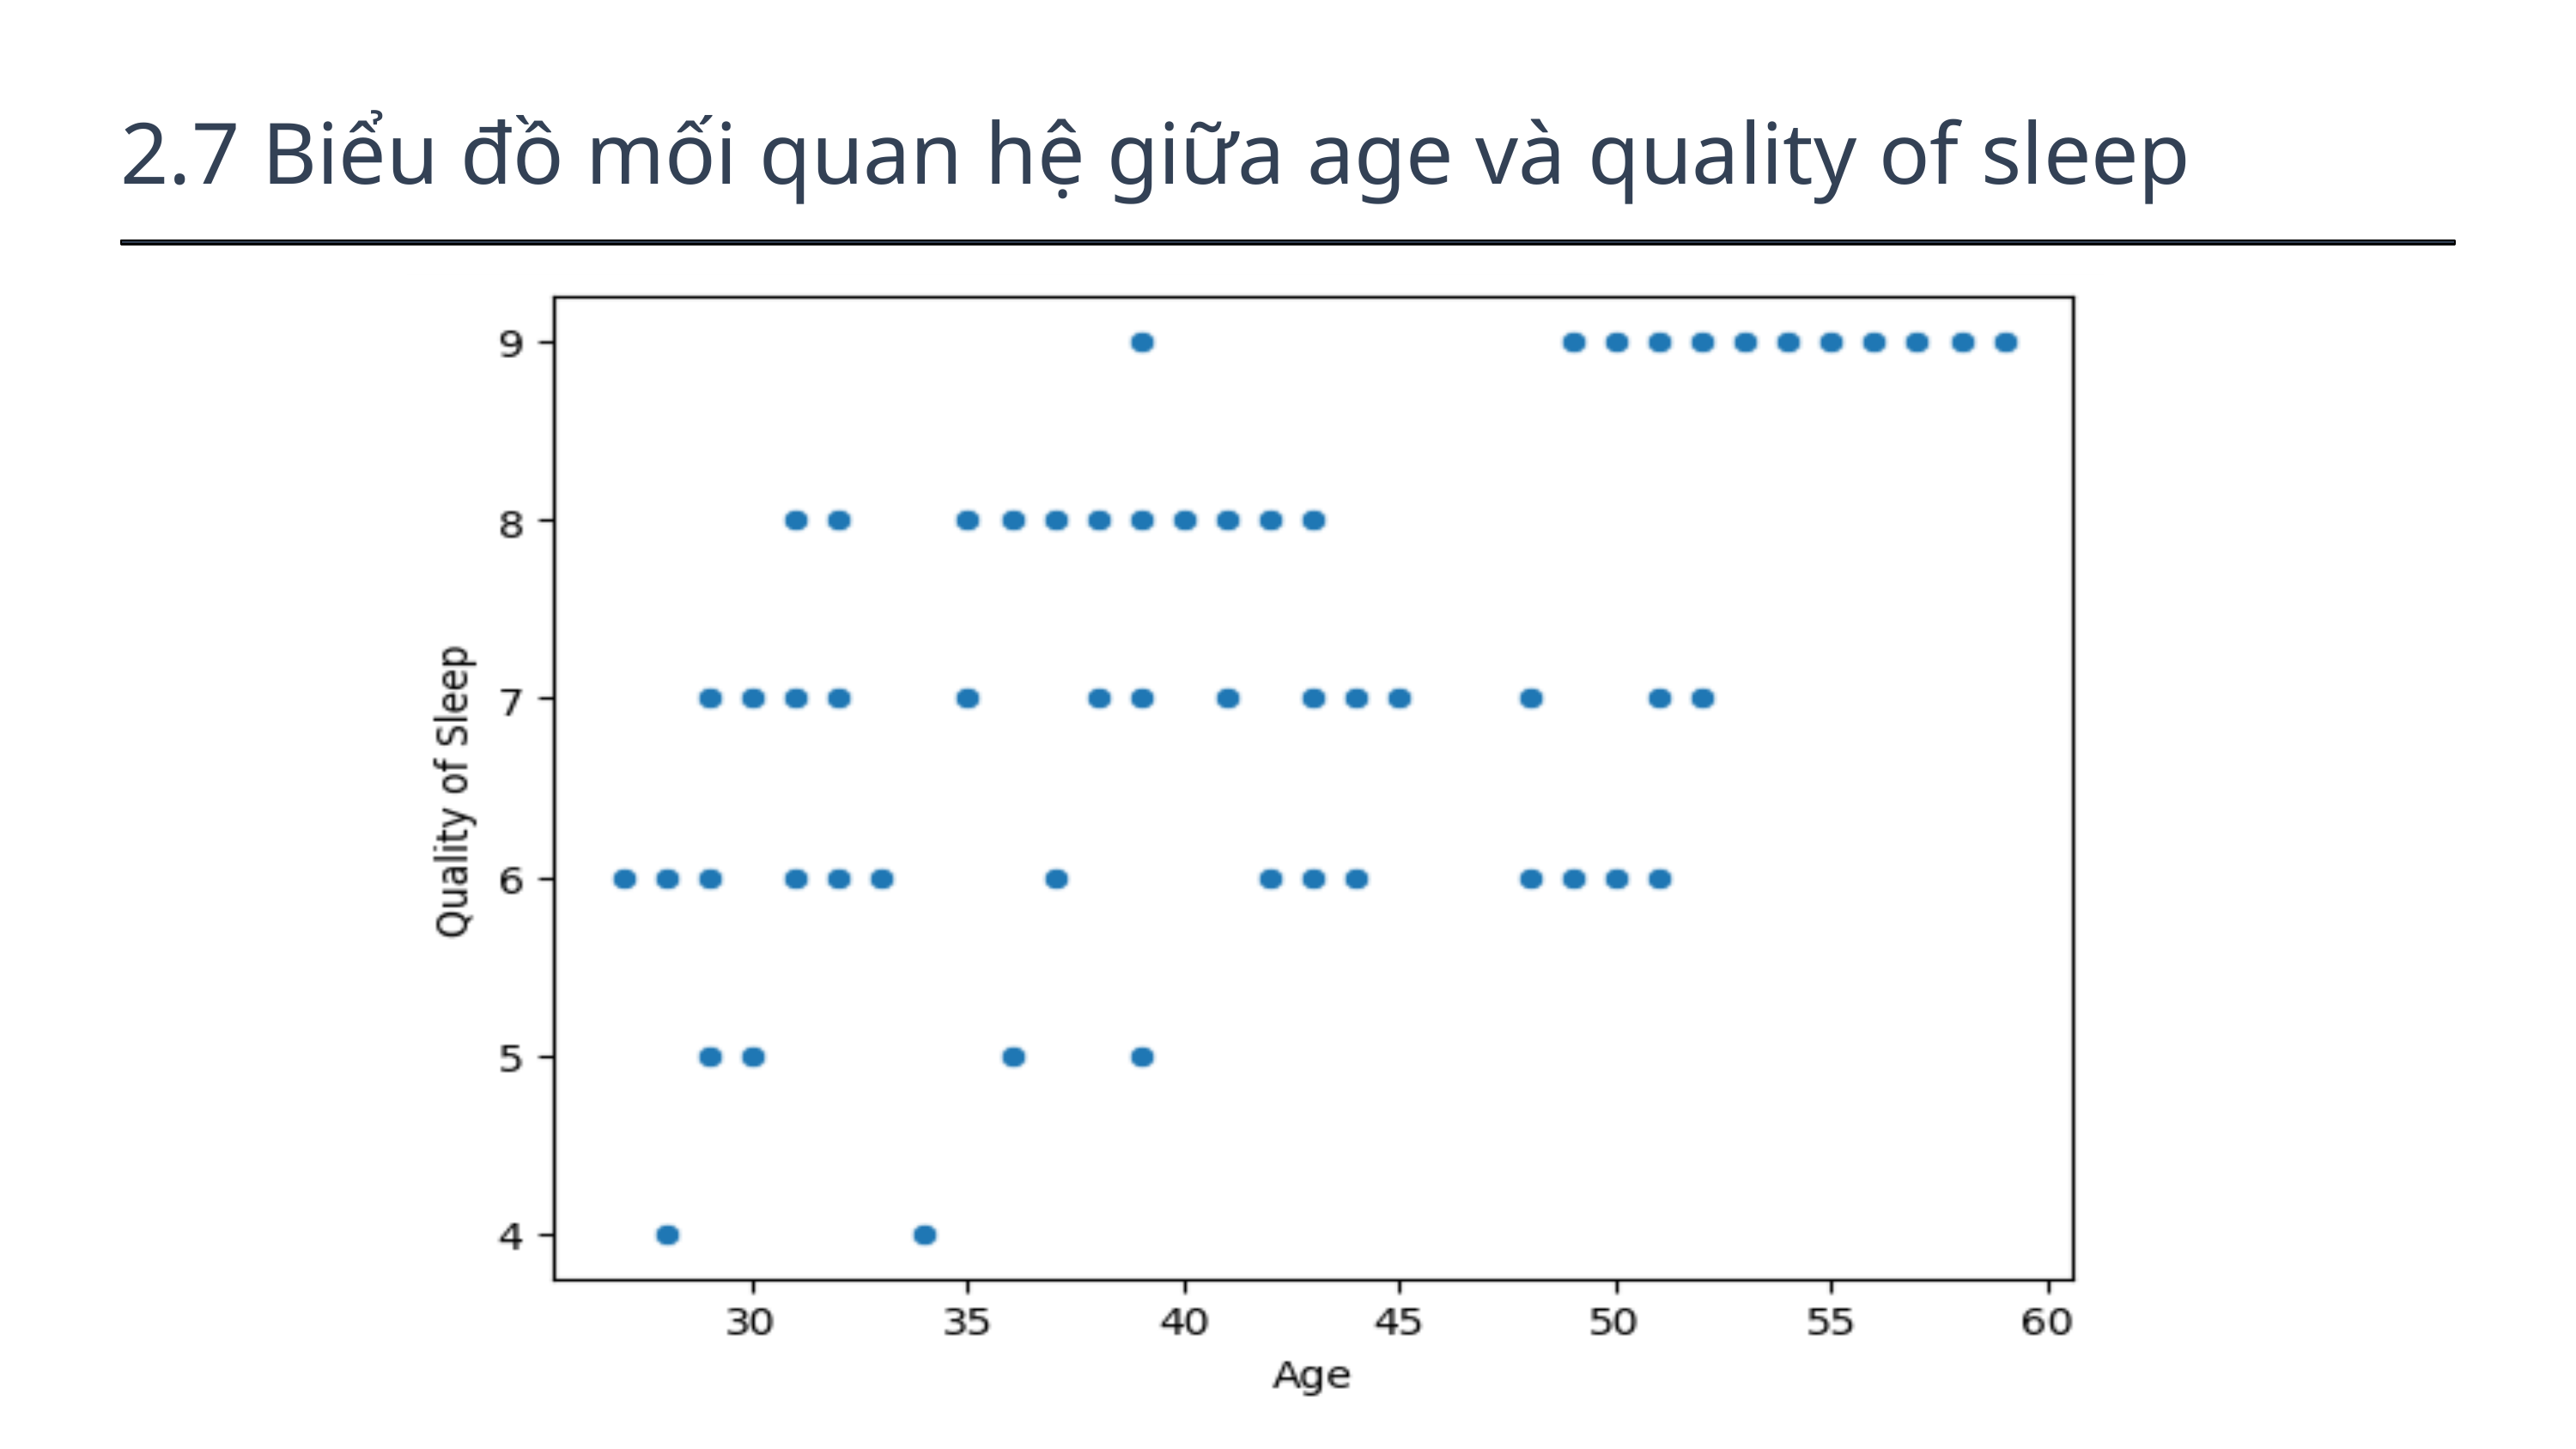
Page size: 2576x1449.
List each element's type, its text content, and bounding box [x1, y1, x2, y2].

picture [407, 273, 2105, 1421]
text_box 2.7 Biểu đồ mối quan hệ giữa age và quality of sleep [120, 79, 2523, 201]
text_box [120, 239, 2456, 245]
